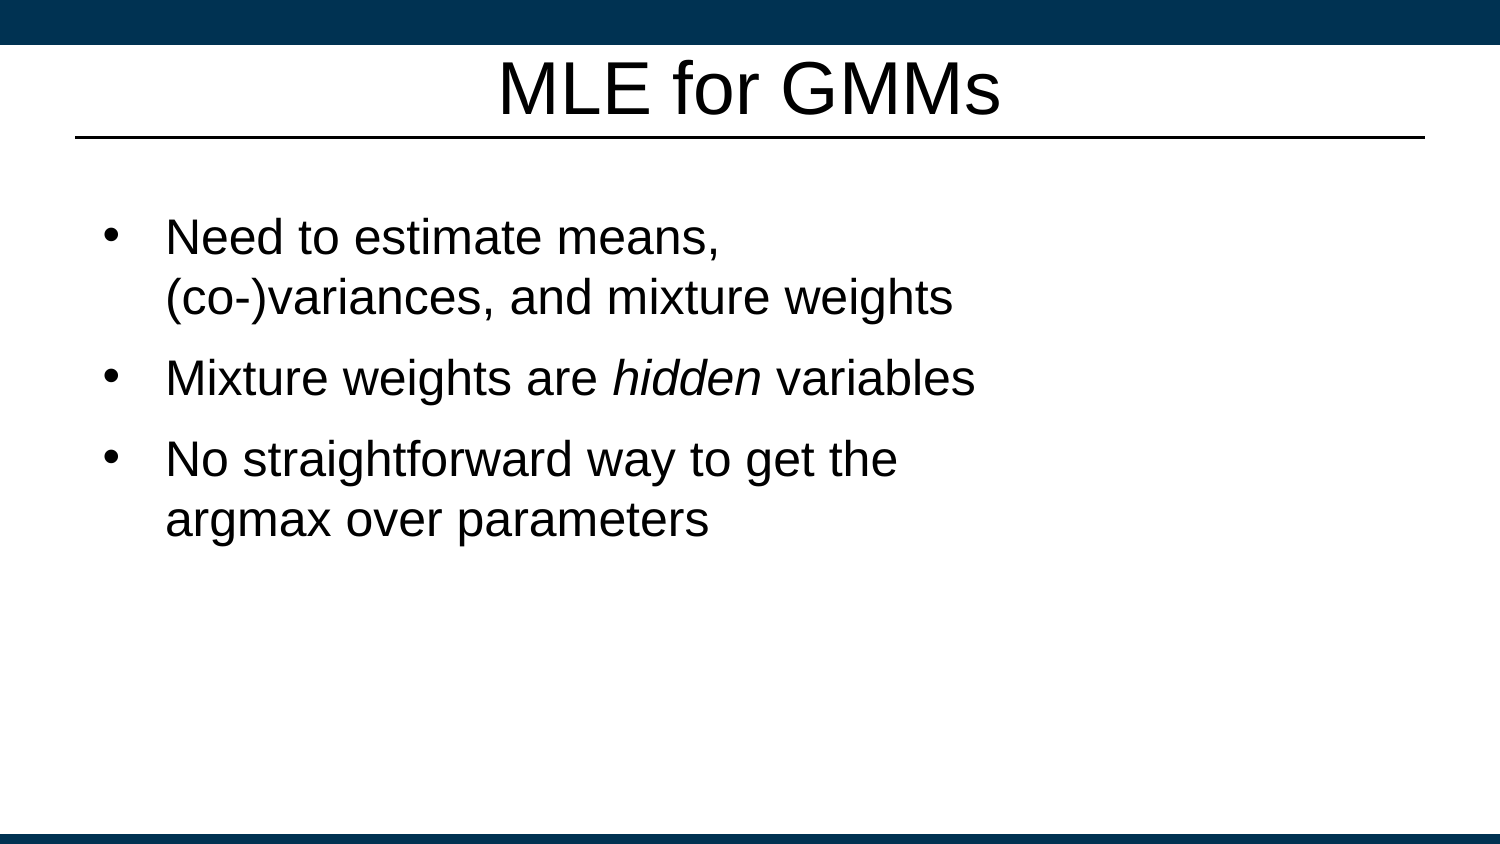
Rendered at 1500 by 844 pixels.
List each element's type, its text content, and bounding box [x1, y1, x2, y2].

list Need to estimate means, (co-)variances, and mixture weights Mixture weights are hidden variables No straightforward way to get the argmax over parameters [75, 196, 1024, 754]
title MLE for GMMs [75, 37, 1425, 132]
